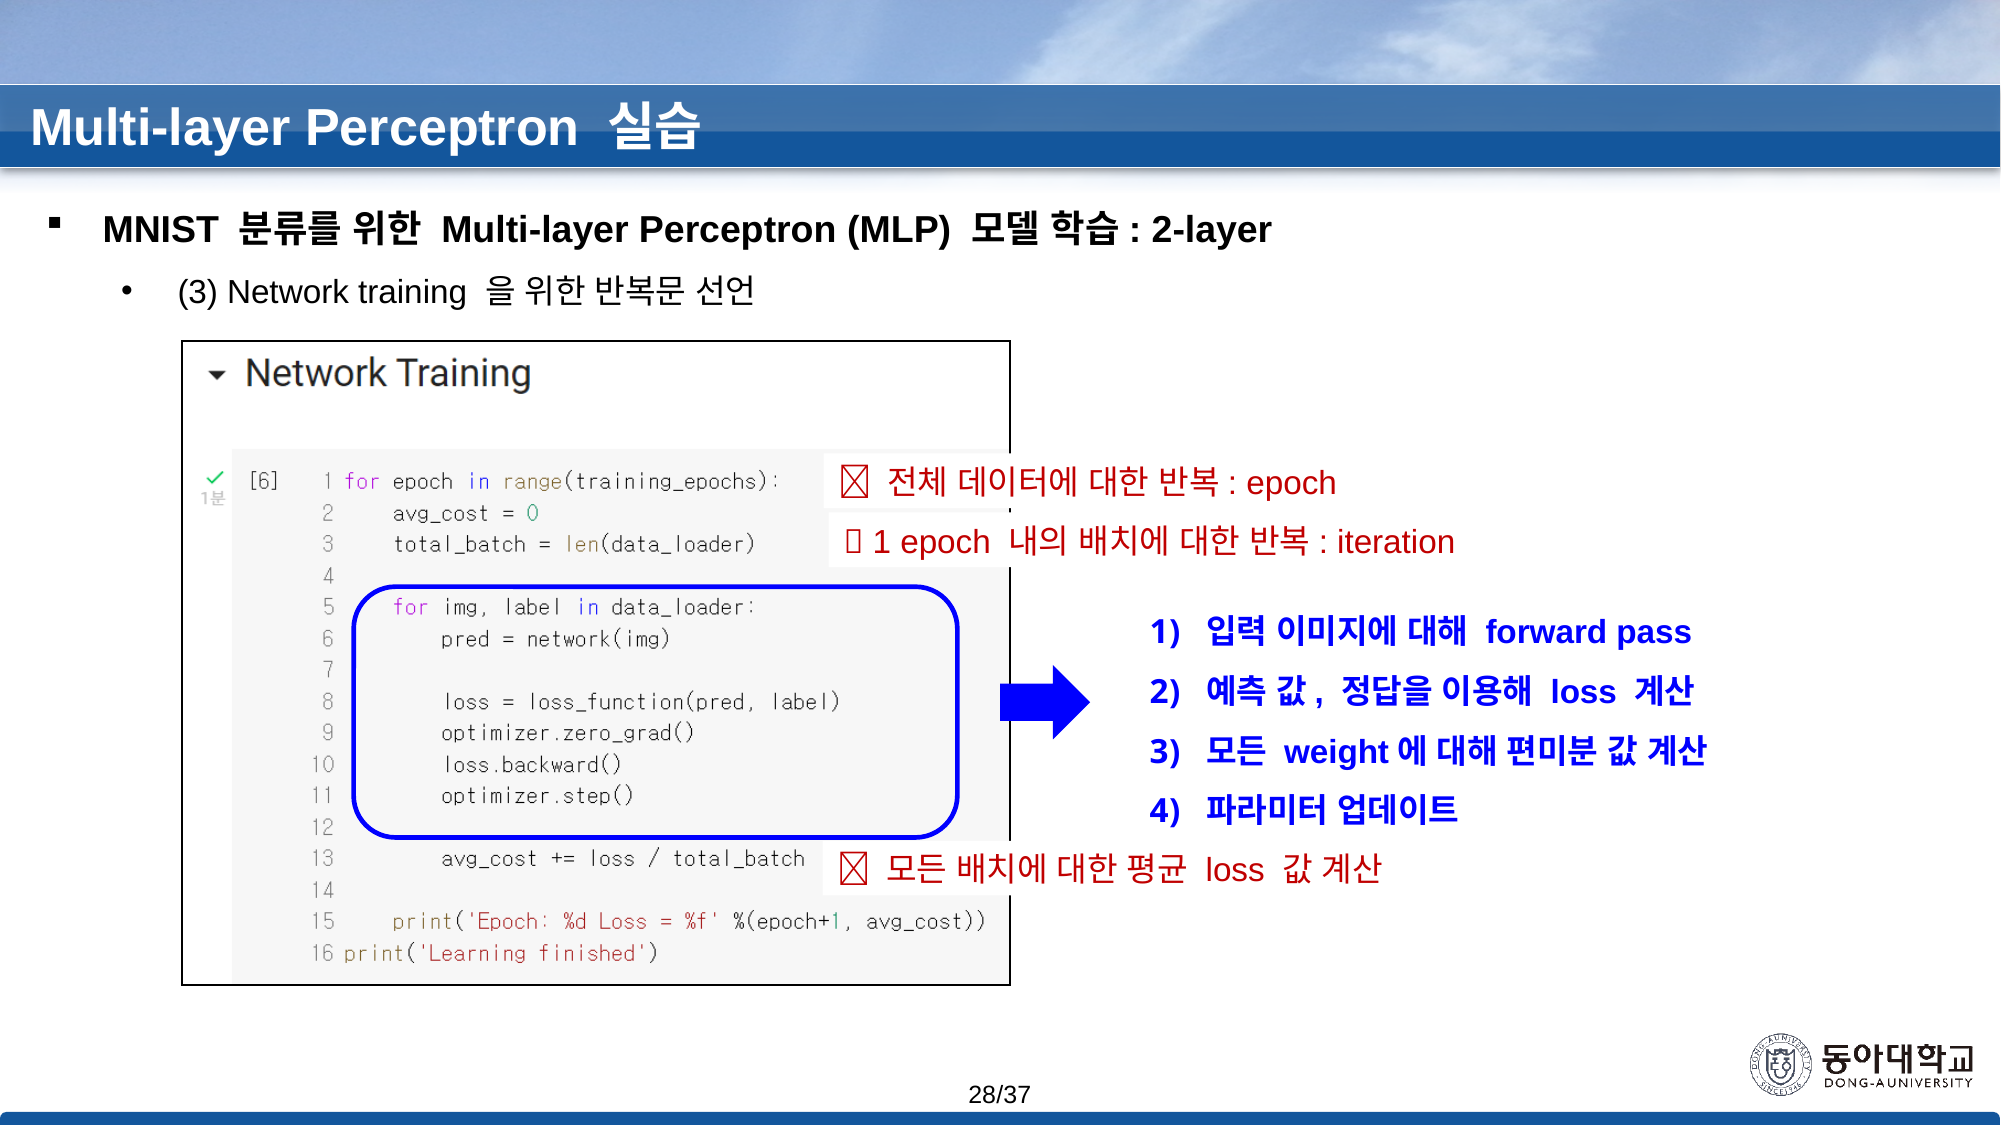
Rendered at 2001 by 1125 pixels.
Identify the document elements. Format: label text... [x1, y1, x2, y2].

picture [0, 85, 2000, 167]
picture [200, 341, 1011, 995]
text_box [181, 340, 1011, 986]
text_box Multi-layer Perceptron 실습 [15, 85, 718, 164]
text_box [1011, 662, 1092, 742]
picture [1742, 1024, 1983, 1110]
text_box  1 epoch 내의 배치에 대한 반복: iteration [1011, 512, 1471, 568]
text_box  전체 데이터에 대한 반복: epoch [1011, 453, 1353, 509]
text_box  모든 배치에 대한 평균 loss 값 계산 [1011, 840, 1399, 896]
text_box 입력 이미지에 대해 forward pass 예측 값, 정답을 이용해 loss 계산 모든 weight에 대해 편미분 값 계산 파라미터 업데이트 [1134, 582, 1724, 837]
text_box MNIST 분류를 위한 Multi-layer Perceptron (MLP) 모델 학습: 2-layer (3) Network training 을 위한 반복문 선언 [31, 174, 1288, 318]
